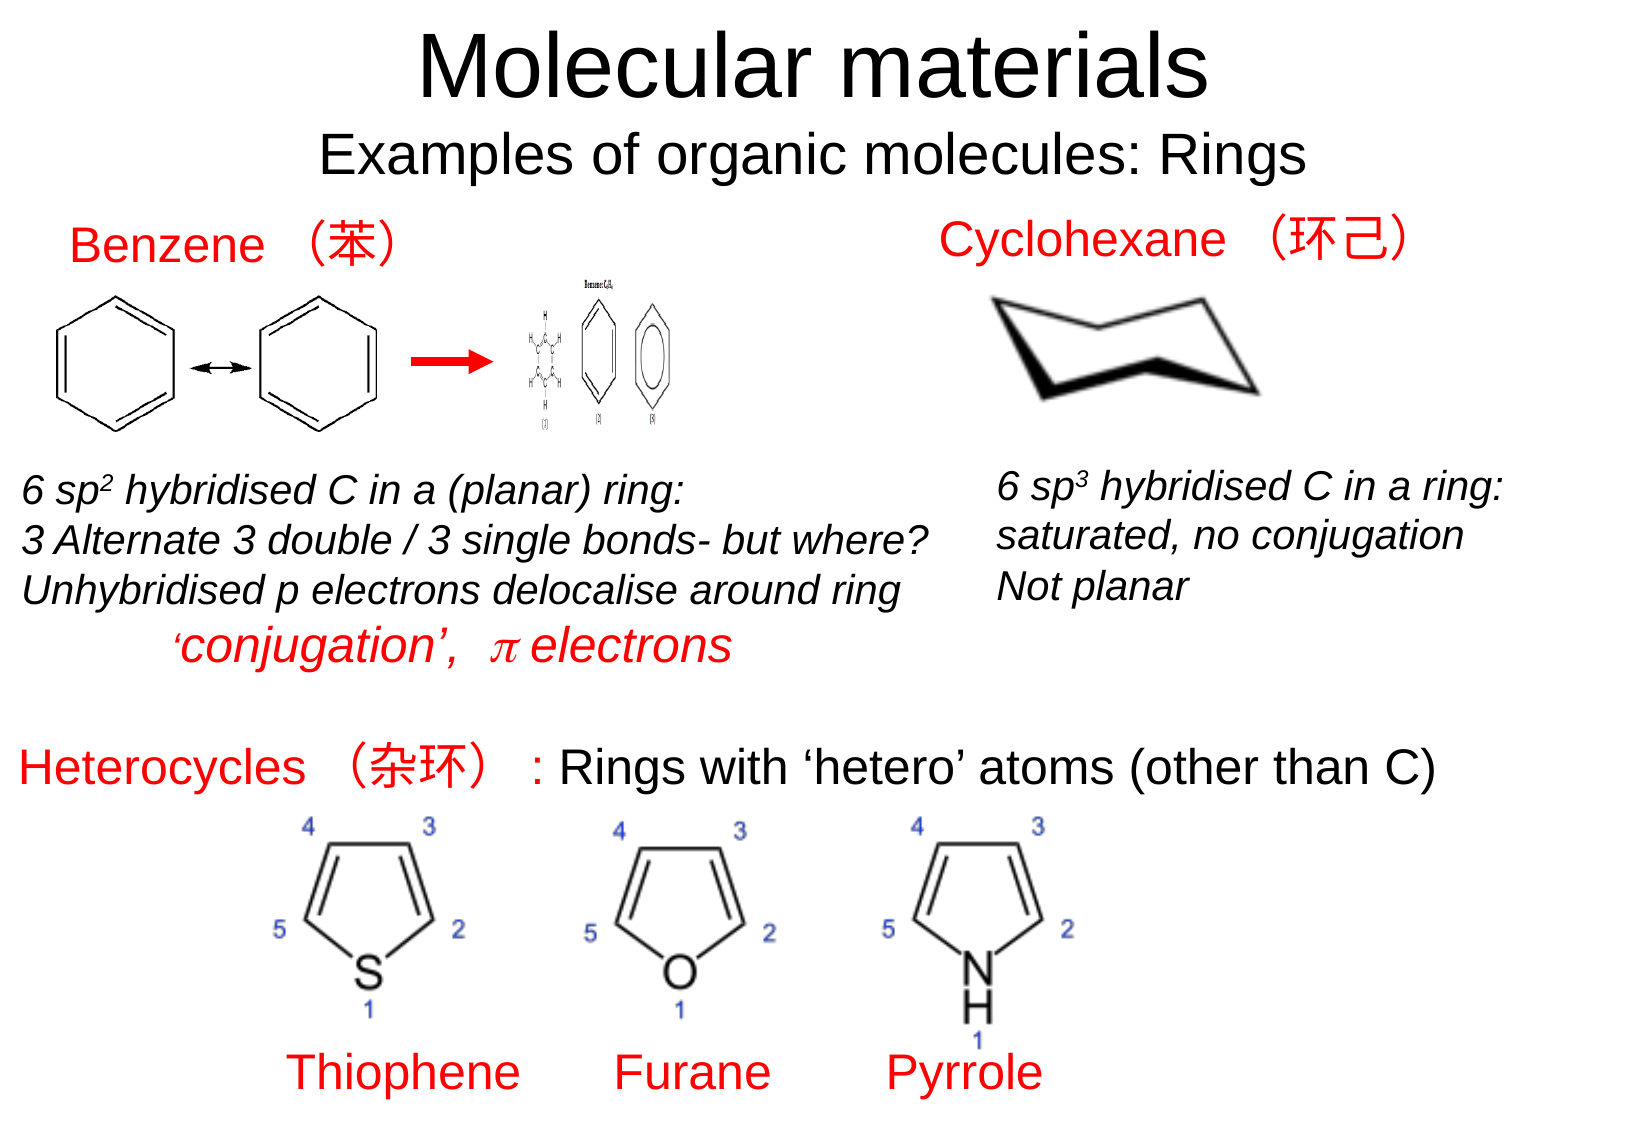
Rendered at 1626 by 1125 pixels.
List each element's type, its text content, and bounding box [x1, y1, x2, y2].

picture [576, 815, 785, 1025]
picture [978, 283, 1276, 415]
picture [264, 811, 474, 1025]
picture [874, 811, 1083, 1056]
picture [526, 272, 671, 437]
text_box Thiophene Furane Pyrrole [270, 1032, 1059, 1108]
text_box 6 sp3 hybridised C in a ring: saturated, no conjugation Not planar [981, 450, 1520, 616]
text_box Benzene（苯） [54, 204, 443, 280]
text_box Cyclohexane（环己） [923, 198, 1454, 274]
text_box 6 sp2 hybridised C in a (planar) ring: 3 Alternate 3 double / 3 single bonds- but where? Unhybridised p electrons delocalise around ring ‘conjugation’, p electrons [6, 455, 945, 681]
title Molecular materials Examples of organic molecules: Rings [32, 1, 1596, 190]
picture [56, 295, 377, 432]
text_box Heterocycles（杂环）: Rings with ‘hetero’ atoms (other than C) [3, 726, 1453, 802]
